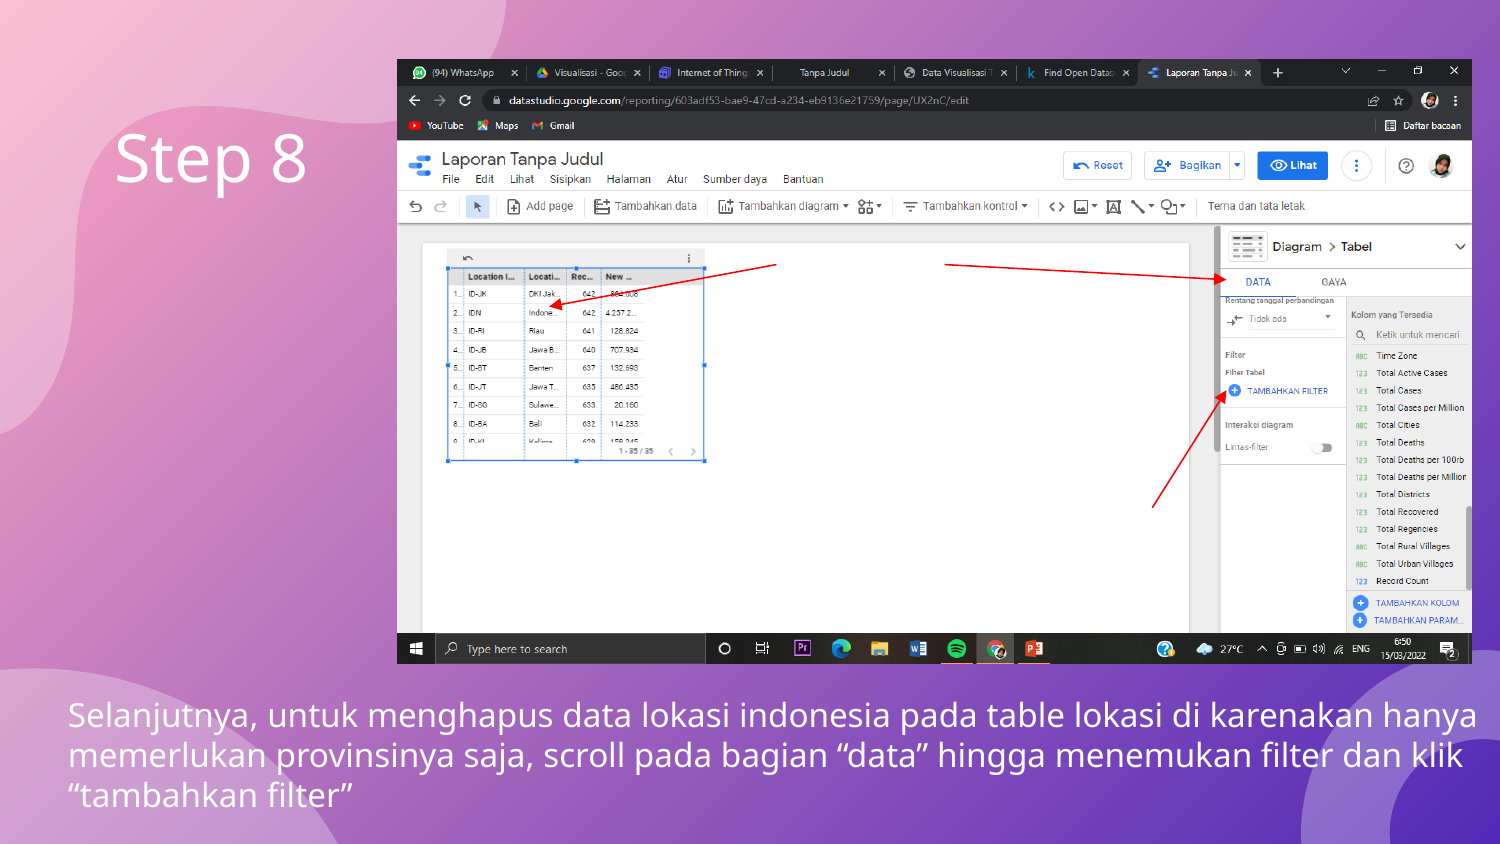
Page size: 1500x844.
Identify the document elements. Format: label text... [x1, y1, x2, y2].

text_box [1152, 389, 1227, 509]
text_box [549, 264, 777, 307]
title Step 8 [0, 115, 392, 196]
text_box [944, 264, 1227, 280]
picture [397, 59, 1472, 664]
text_box Selanjutnya, untuk menghapus data lokasi indonesia pada table lokasi di karenakan hanya memerlukan provinsinya saja, scroll pada bagian “data” hingga menemukan filter dan klik “tambahkan filter” [52, 610, 1500, 844]
